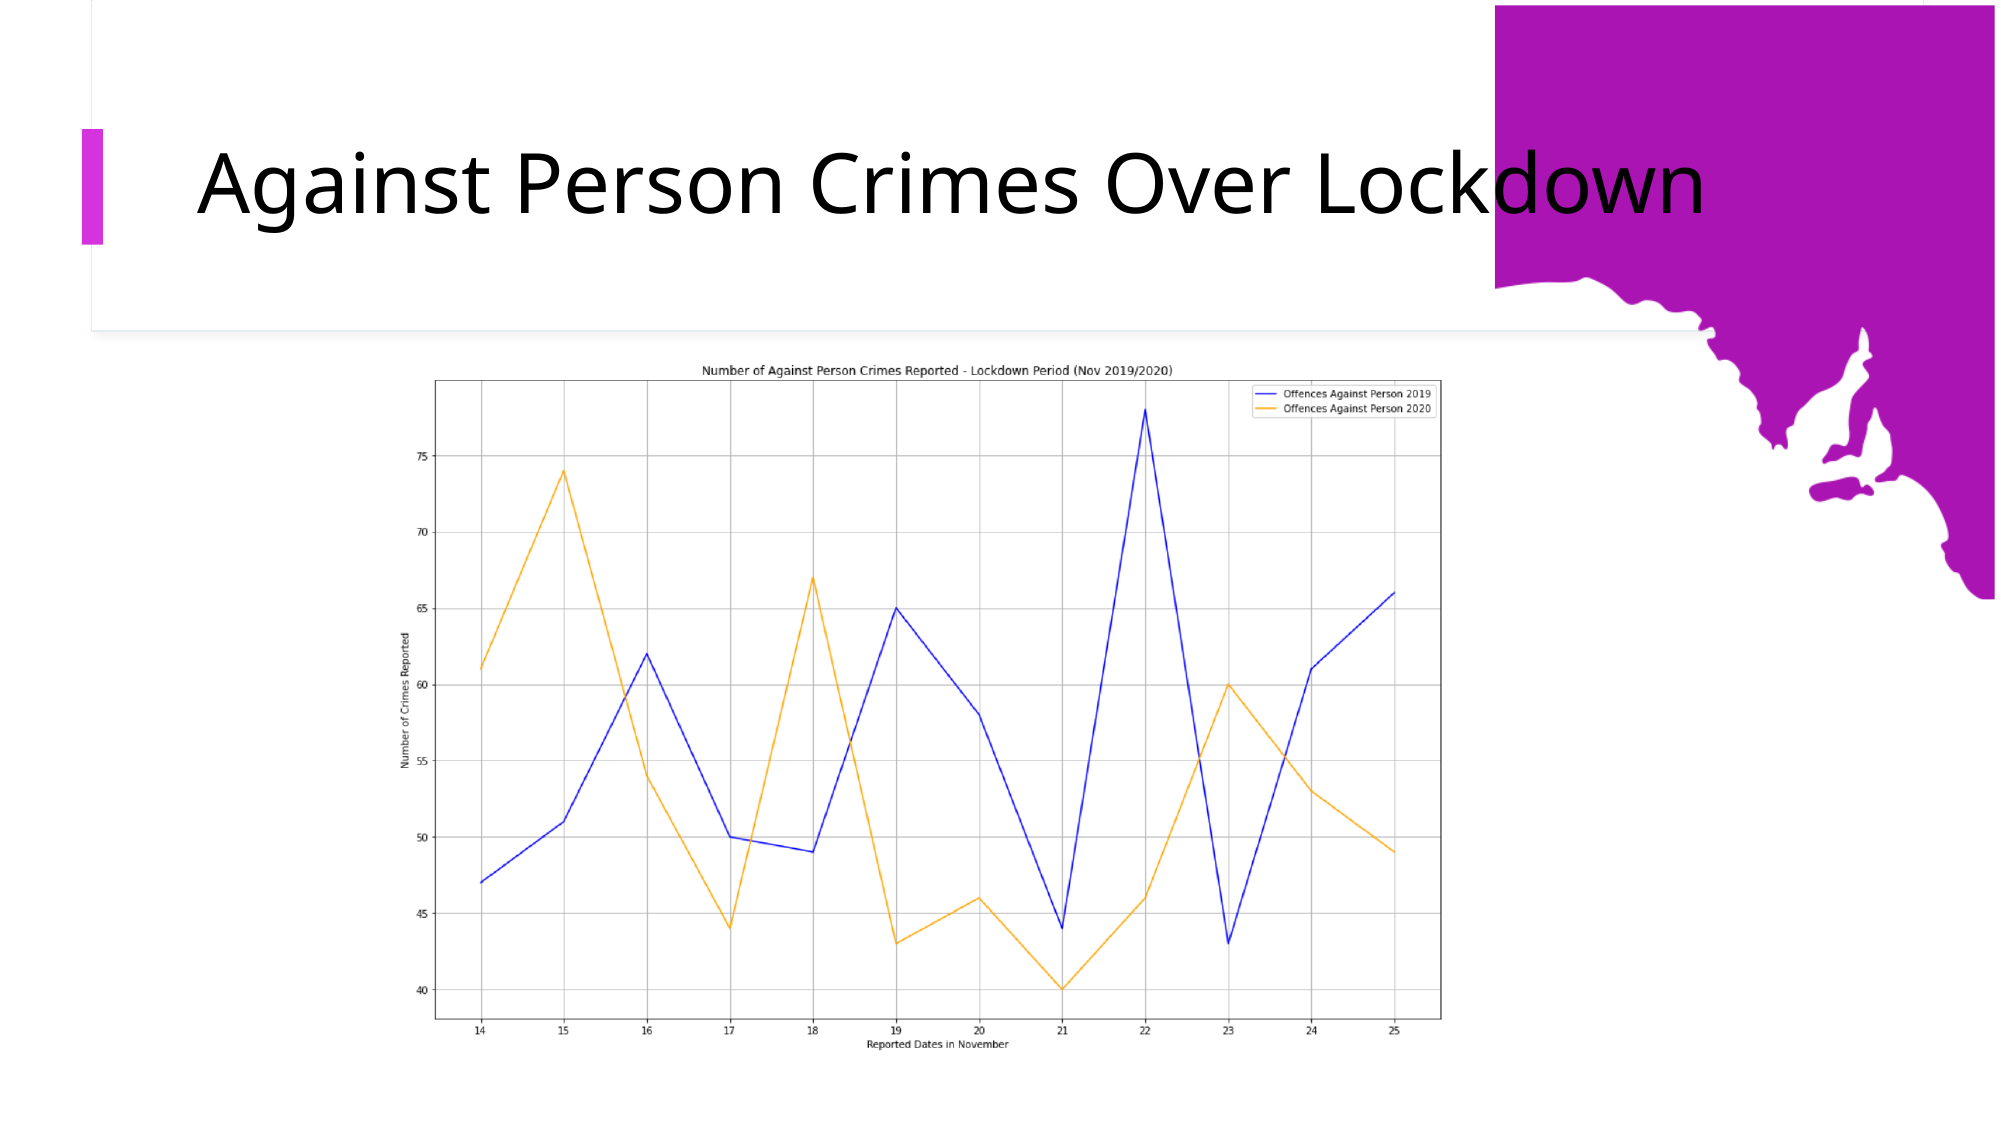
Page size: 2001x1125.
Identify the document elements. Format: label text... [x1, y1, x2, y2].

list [1489, 0, 2000, 606]
picture [370, 355, 1472, 1070]
title Against Person Crimes Over Lockdown [183, 90, 1489, 284]
